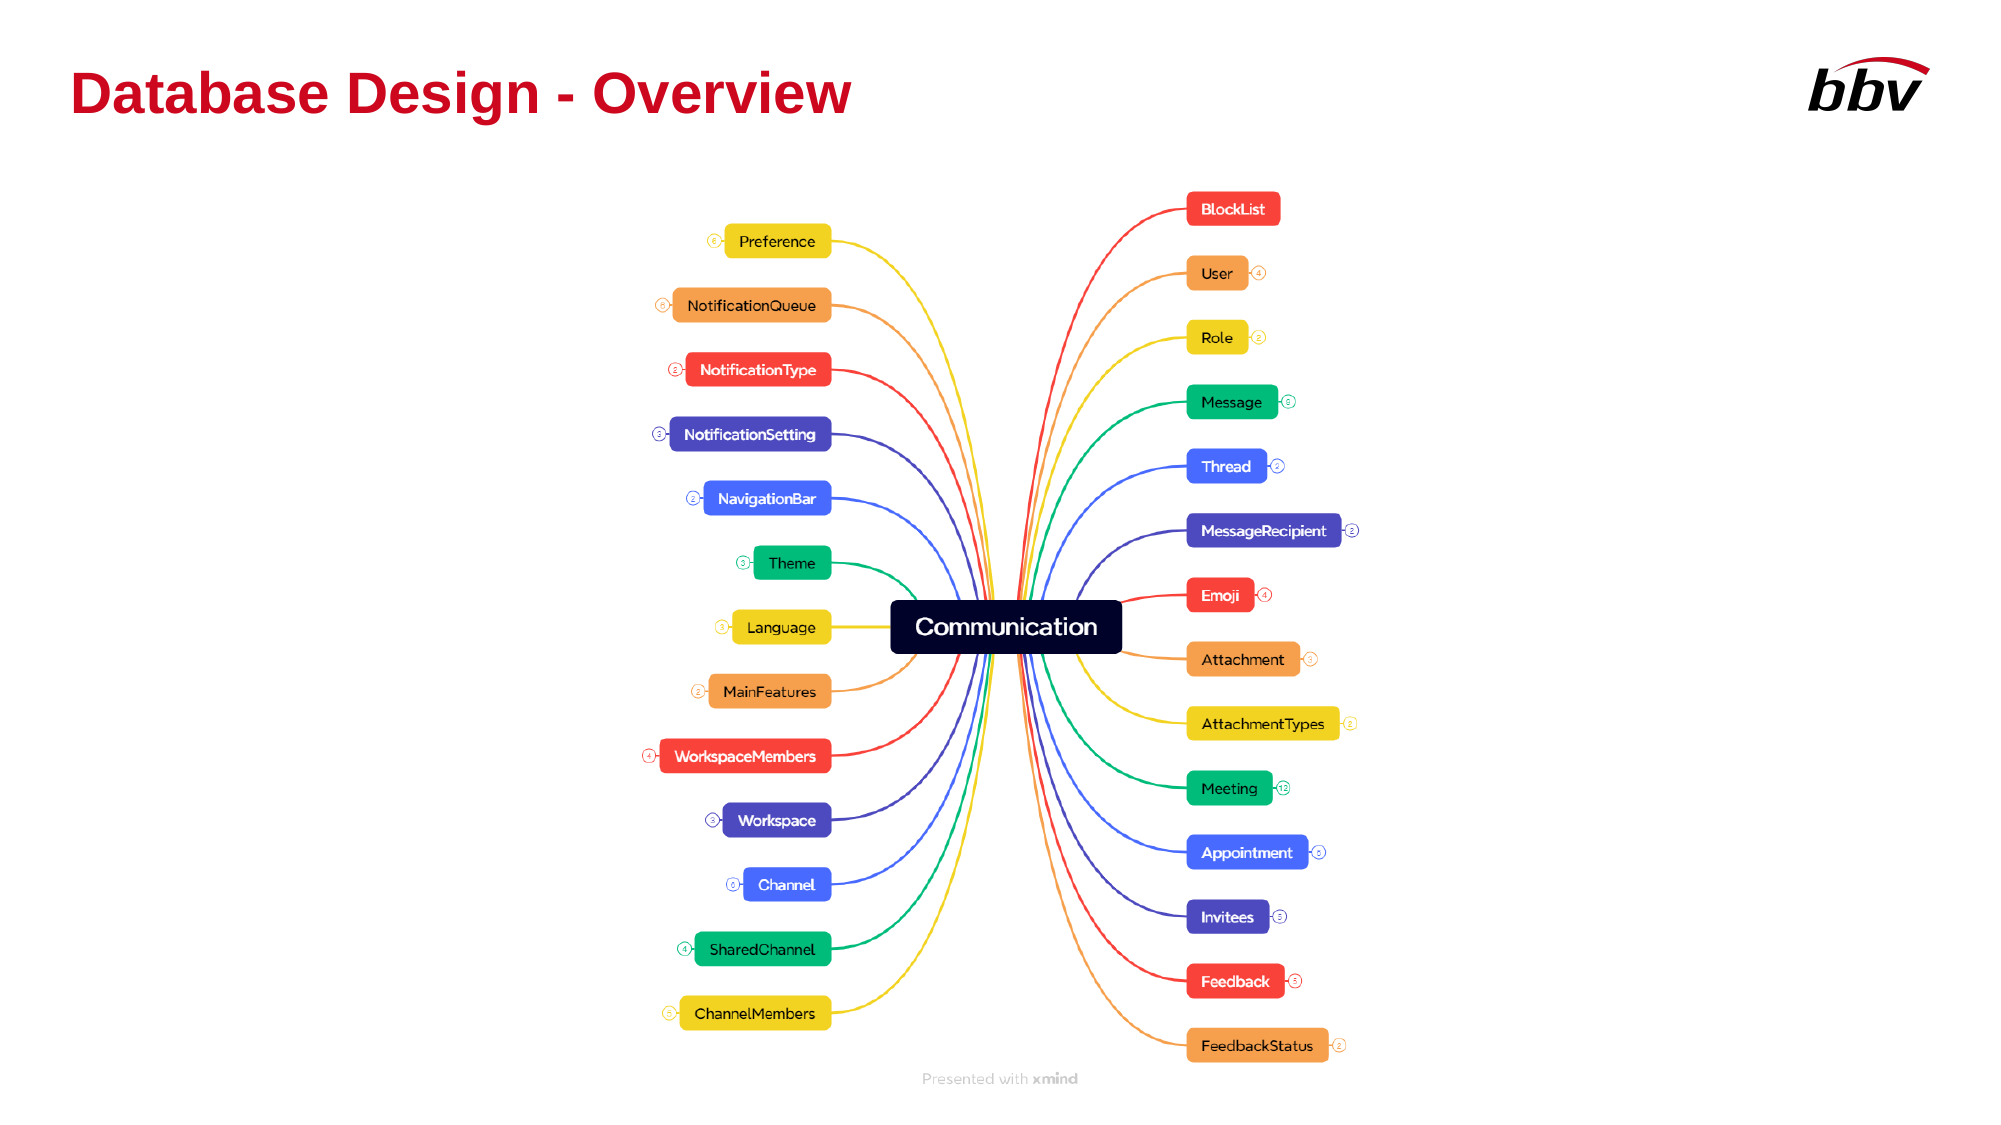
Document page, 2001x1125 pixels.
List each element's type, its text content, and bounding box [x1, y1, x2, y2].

picture [1808, 57, 1930, 111]
title Database Design - Overview [70, 0, 1666, 181]
picture [599, 148, 1401, 1106]
